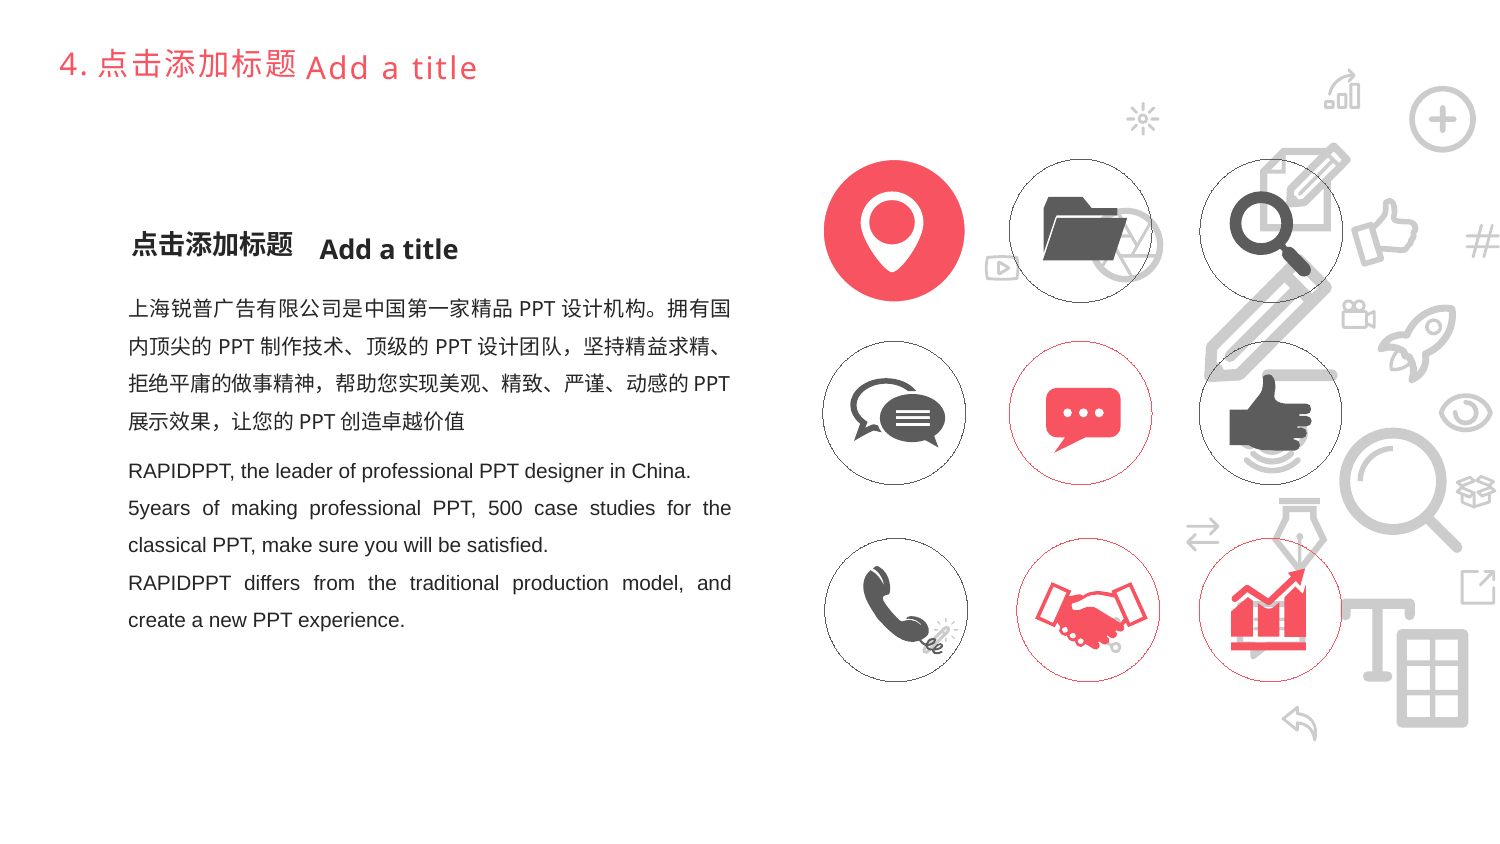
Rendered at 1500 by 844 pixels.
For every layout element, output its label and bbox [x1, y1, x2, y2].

text_box [1016, 538, 1160, 682]
text_box [824, 538, 968, 682]
text_box [1009, 341, 1153, 485]
text_box [1009, 159, 1153, 303]
text_box [113, 203, 747, 642]
text_box [1199, 538, 1342, 682]
text_box [45, 36, 499, 95]
text_box [822, 159, 966, 303]
text_box [922, 68, 1500, 742]
text_box [1199, 159, 1343, 303]
text_box [1199, 341, 1342, 485]
text_box [822, 341, 966, 485]
